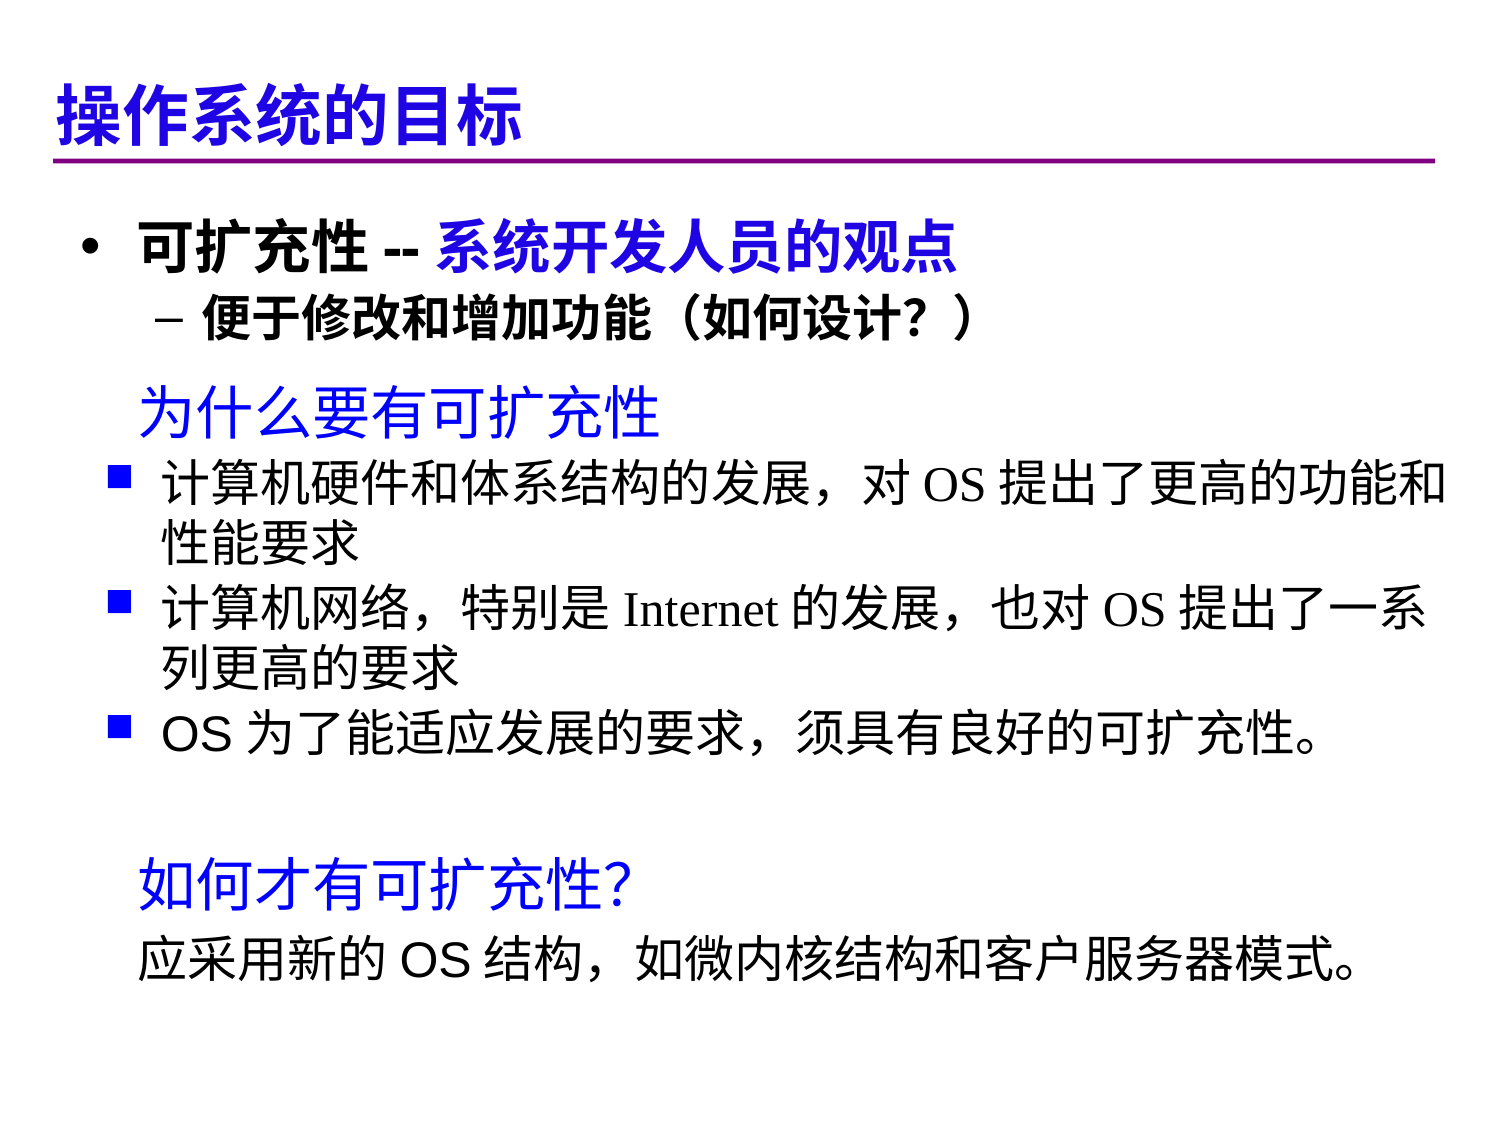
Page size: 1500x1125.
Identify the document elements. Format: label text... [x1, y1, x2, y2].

text_box 操作系统的目标 [41, 66, 1022, 139]
text_box 如何才有可扩充性？ 应采用新的OS结构，如微内核结构和客户服务器模式。 [122, 840, 1452, 996]
list 可扩充性--系统开发人员的观点 便于修改和增加功能（如何设计？） [64, 196, 1365, 1047]
text_box 计算机硬件和体系结构的发展，对OS提出了更高的功能和性能要求 计算机网络，特别是Internet的发展，也对OS提出了一系列更高的要求 OS为了能适应发展的要求，须具有良好的可扩充性。 [89, 444, 1473, 835]
text_box 为什么要有可扩充性 [122, 368, 1128, 454]
